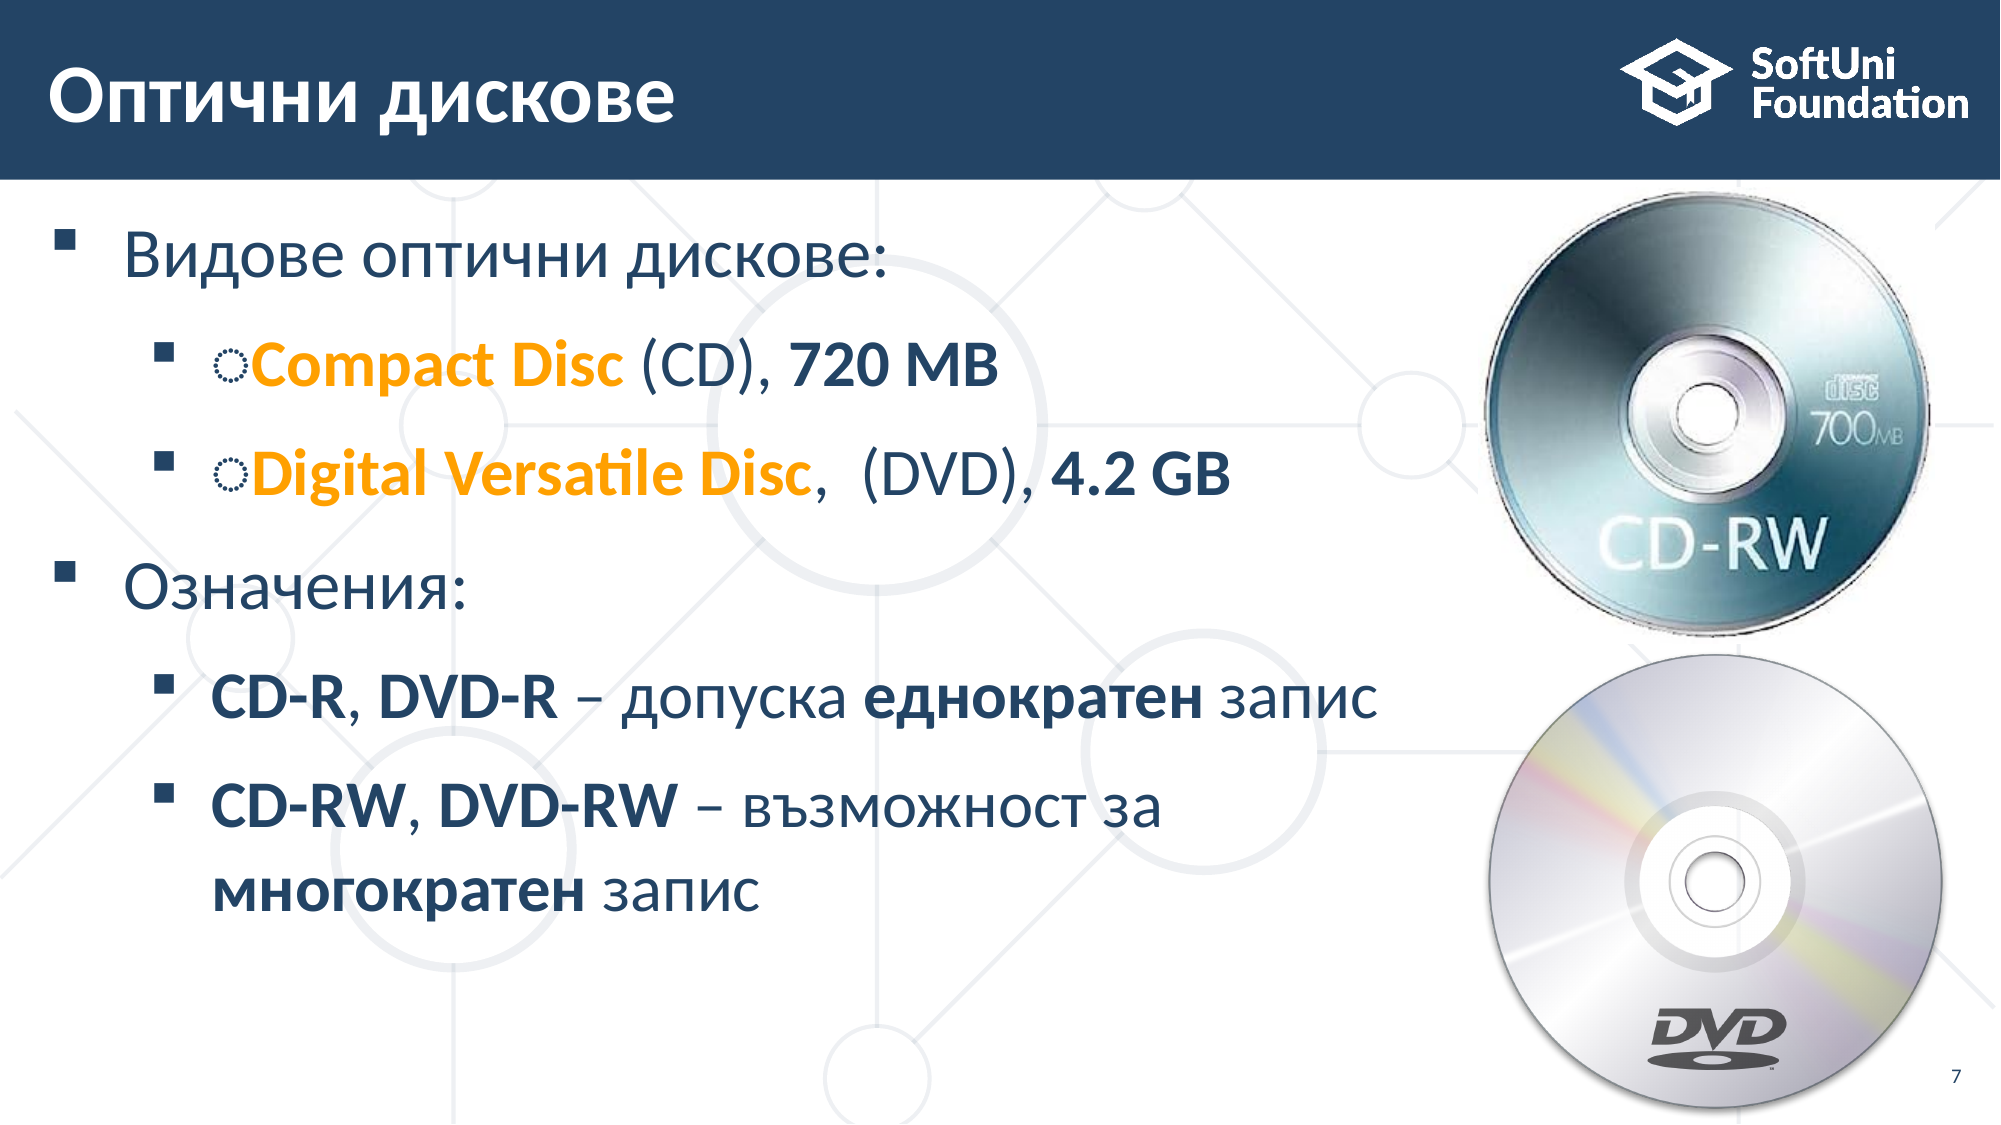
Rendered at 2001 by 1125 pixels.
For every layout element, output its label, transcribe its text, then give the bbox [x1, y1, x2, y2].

list Видове оптични дискове: ͏Compact Disc (CD), 720 MB ͏Digital Versatile Disc, (DVD), 4.2 GB Означения: CD-R, DVD-R – допуска еднократен запис CD-RW, DVD-RW – възможност за многократен запис [31, 196, 1457, 1050]
picture [1455, 187, 1971, 1125]
title Оптични дискове [31, 16, 1591, 162]
picture [1619, 38, 1968, 126]
